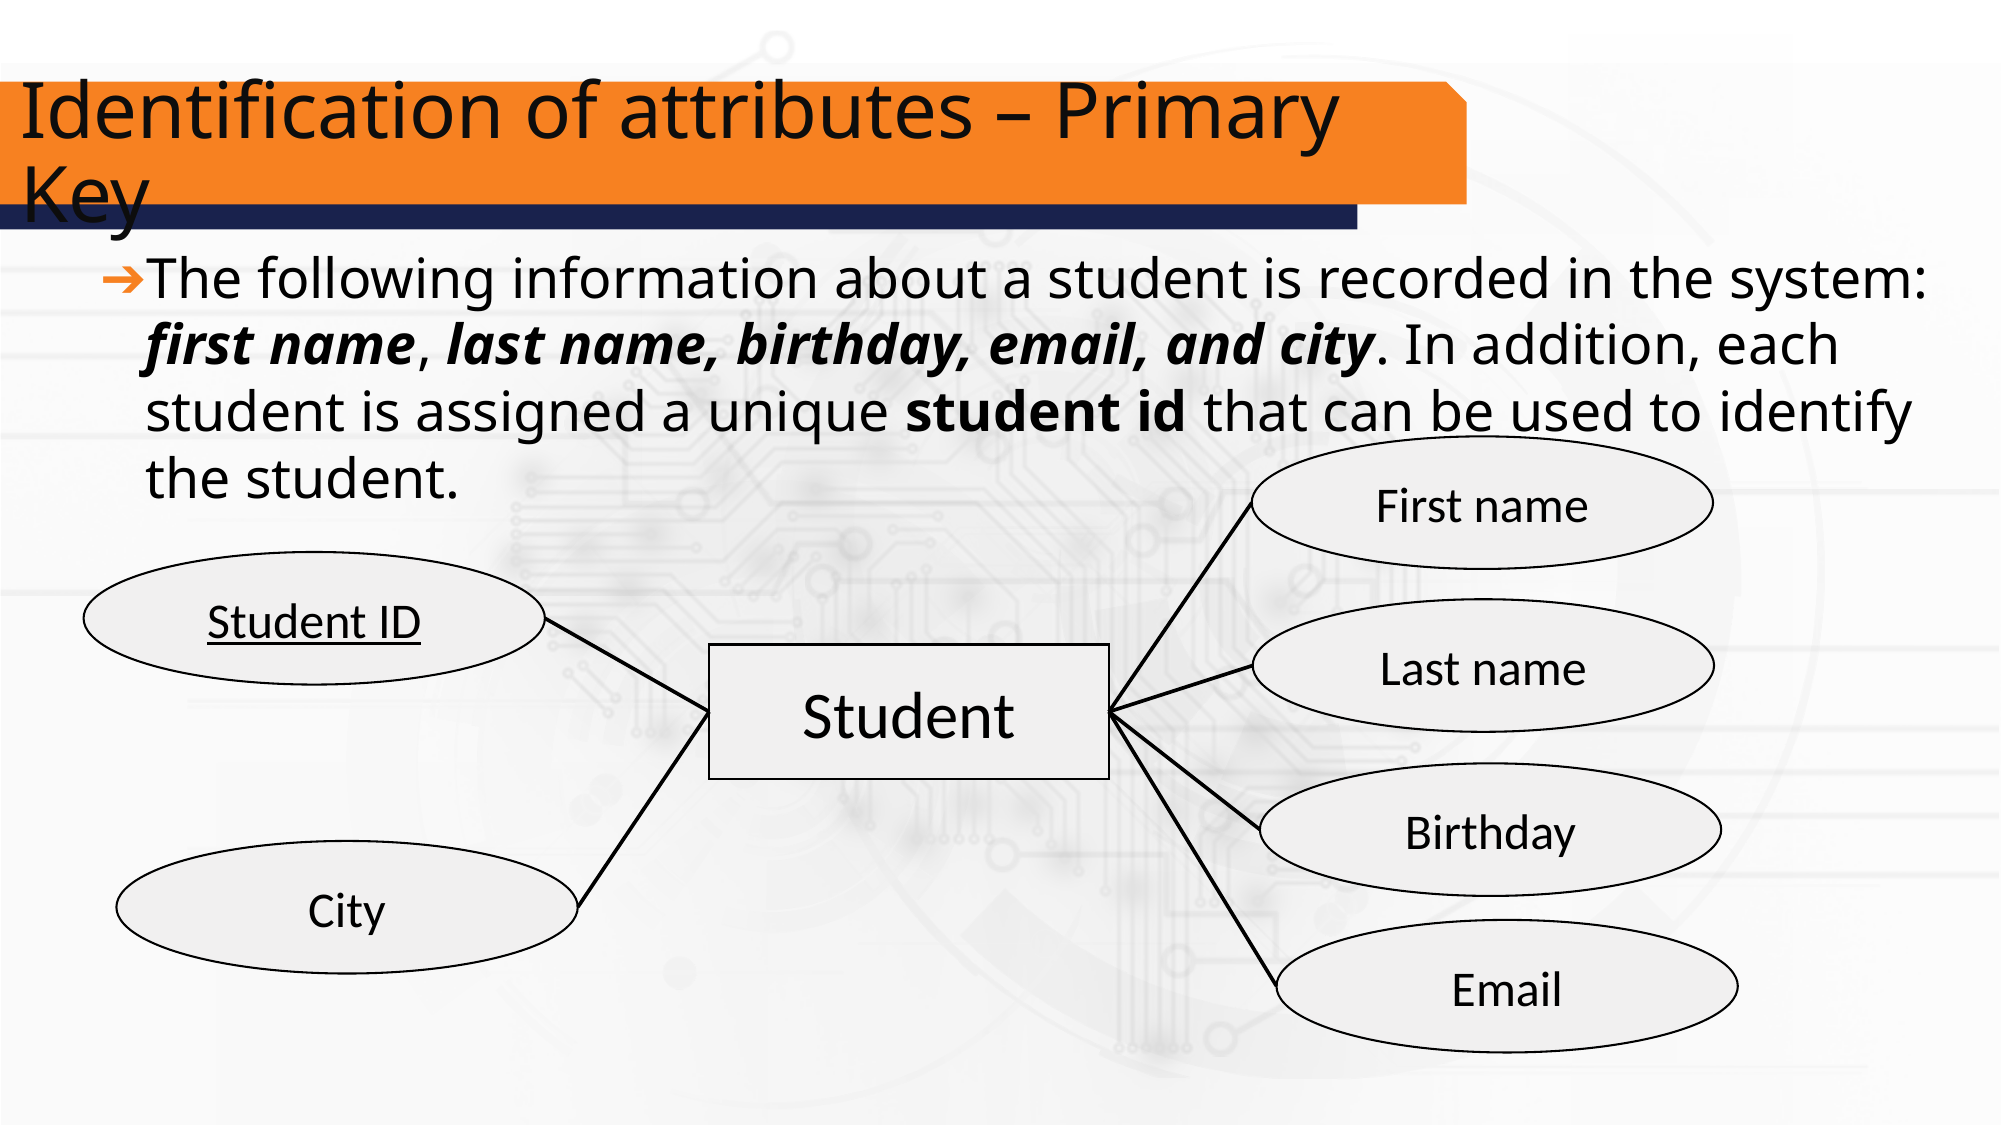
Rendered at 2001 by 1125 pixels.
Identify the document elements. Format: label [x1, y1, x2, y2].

picture [1, 63, 2000, 1125]
text_box [0, 29, 1999, 1125]
text_box [1108, 502, 1252, 665]
text_box [577, 711, 710, 908]
text_box [544, 618, 710, 712]
text_box [1108, 711, 1277, 987]
text_box [1108, 665, 1253, 711]
